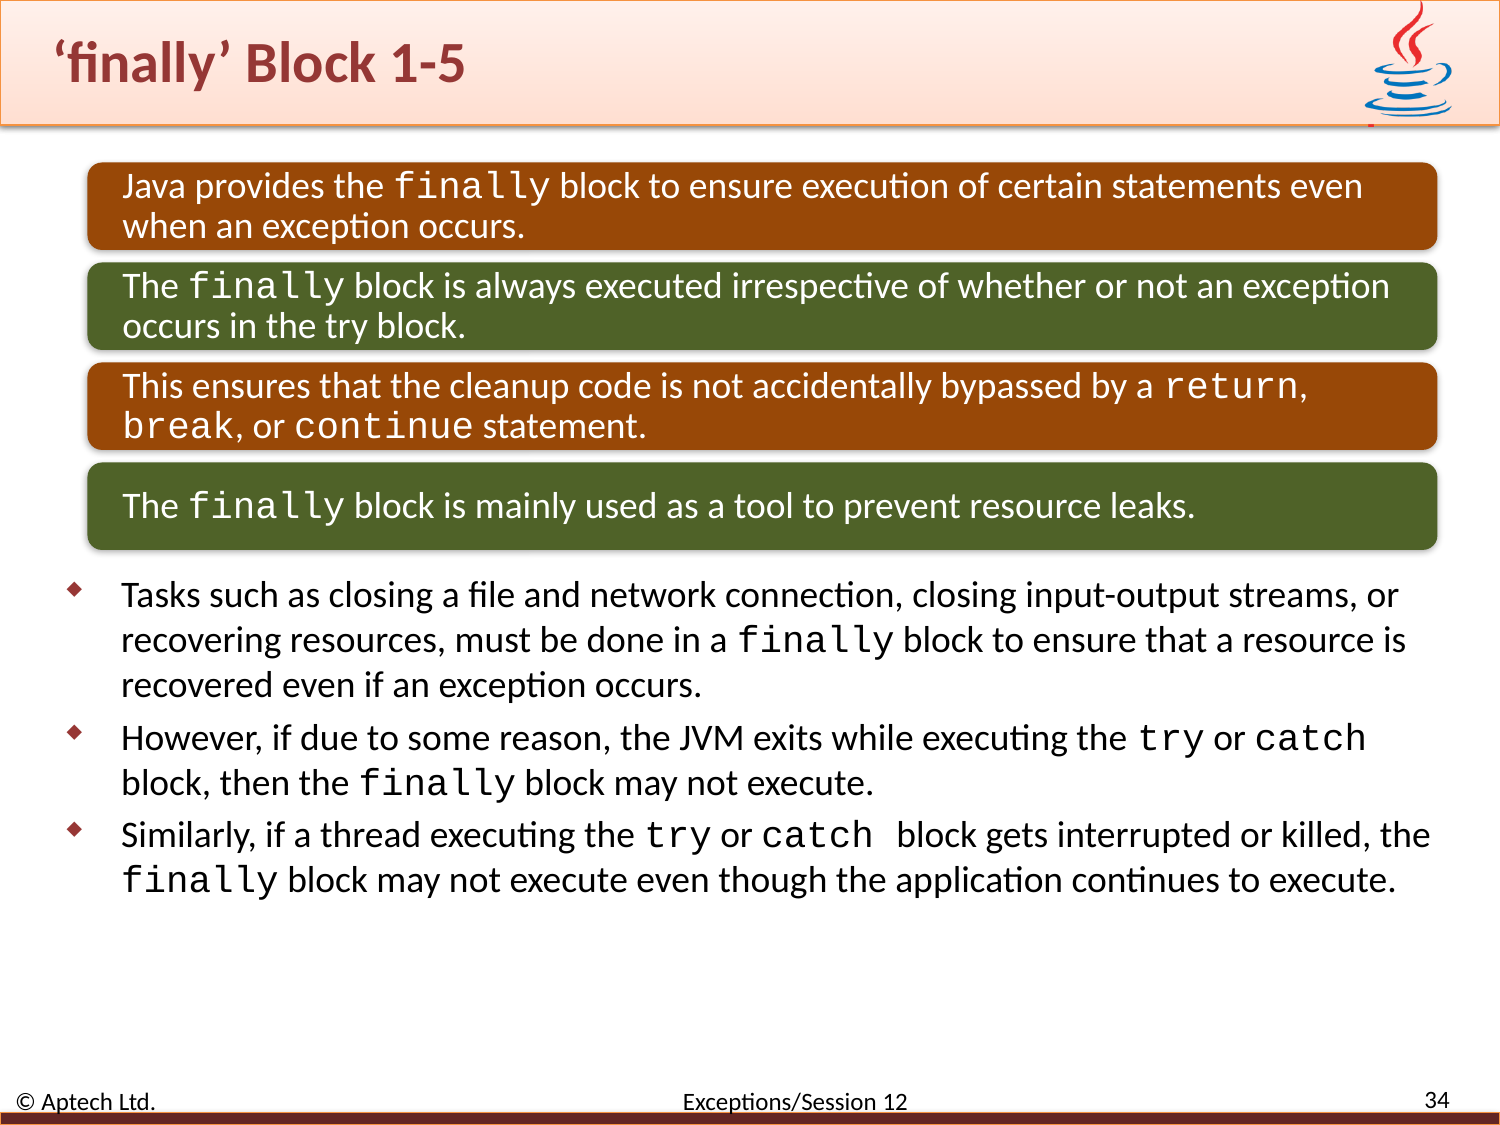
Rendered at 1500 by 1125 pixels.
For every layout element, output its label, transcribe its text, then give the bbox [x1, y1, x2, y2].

picture [1362, 0, 1454, 127]
list Tasks such as closing a file and network connection, closing input-output streams, or recovering resources, must be done in a finally block to ensure that a resource is recovered even if an exception occurs. However, if due to some reason, the JVM exits while executing the try or catch block, then the finally block may not execute. Similarly, if a thread executing the try or catch block gets interrupted or killed, the finally block may not execute even though the application continues to execute. [49, 562, 1463, 976]
title ‘finally’ Block 1-5 [37, 24, 1288, 93]
footer © Aptech Ltd. Exceptions/Session 12 [0, 1087, 1325, 1113]
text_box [87, 162, 1438, 251]
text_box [87, 262, 1438, 351]
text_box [87, 362, 1438, 451]
slide_number 34 [1337, 1084, 1465, 1113]
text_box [87, 462, 1438, 551]
